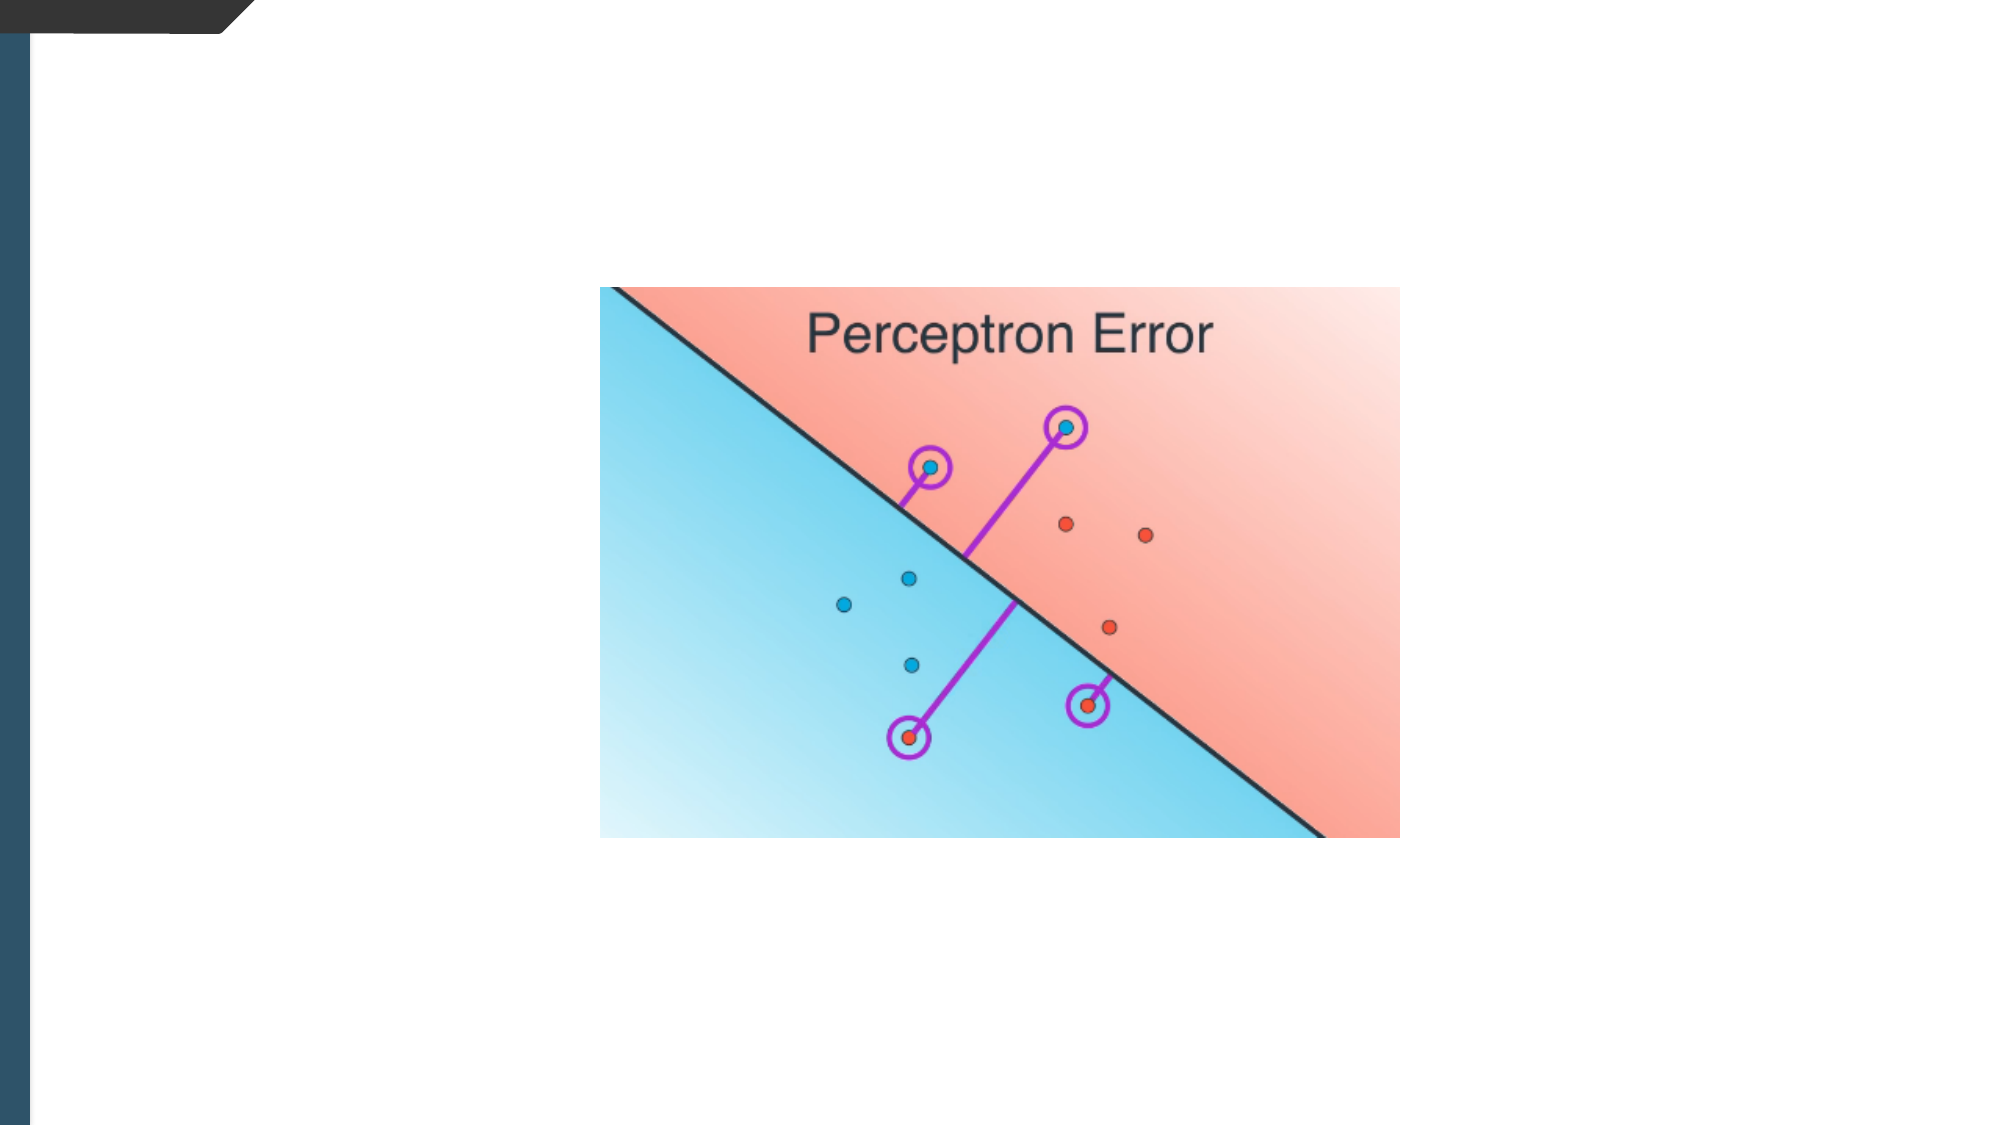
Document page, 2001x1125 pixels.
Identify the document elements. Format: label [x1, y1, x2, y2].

picture [600, 287, 1400, 838]
